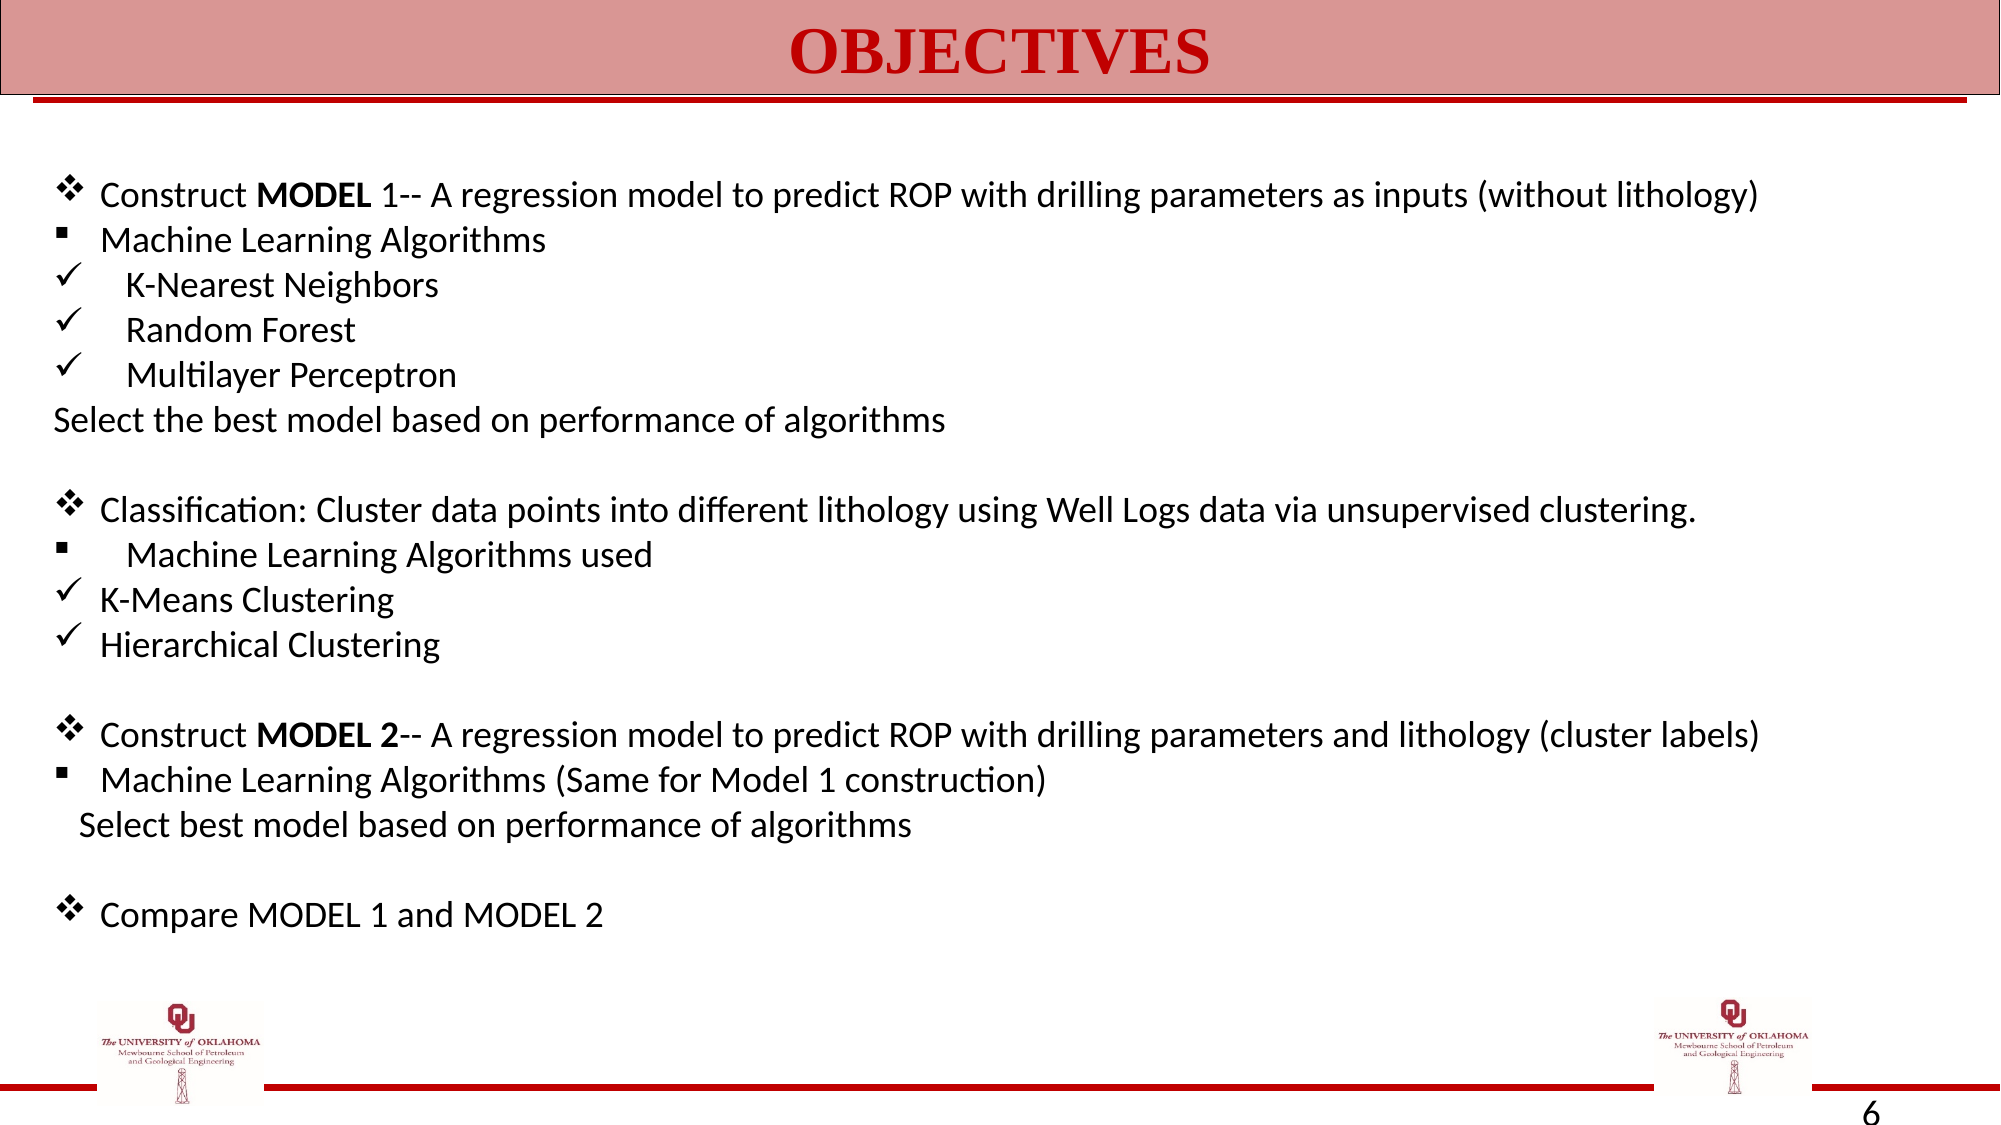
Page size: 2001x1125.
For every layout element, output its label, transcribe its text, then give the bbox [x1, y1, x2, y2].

text_box Construct MODEL 1-- A regression model to predict ROP with drilling parameters as inputs (without lithology) Machine Learning Algorithms K-Nearest Neighbors Random Forest Multilayer Perceptron Select the best model based on performance of algorithms Classification: Cluster data points into different lithology using Well Logs data via unsupervised clustering. Machine Learning Algorithms used K-Means Clustering Hierarchical Clustering Construct MODEL 2-- A regression model to predict ROP with drilling parameters and lithology (cluster labels) Machine Learning Algorithms (Same for Model 1 construction) Select best model based on performance of algorithms Compare MODEL 1 and MODEL 2 [38, 162, 2000, 988]
text_box OBJECTIVES [0, 0, 2000, 95]
slide_number 6 [1847, 1082, 1975, 1125]
picture [1653, 996, 1812, 1096]
picture [96, 1001, 264, 1106]
